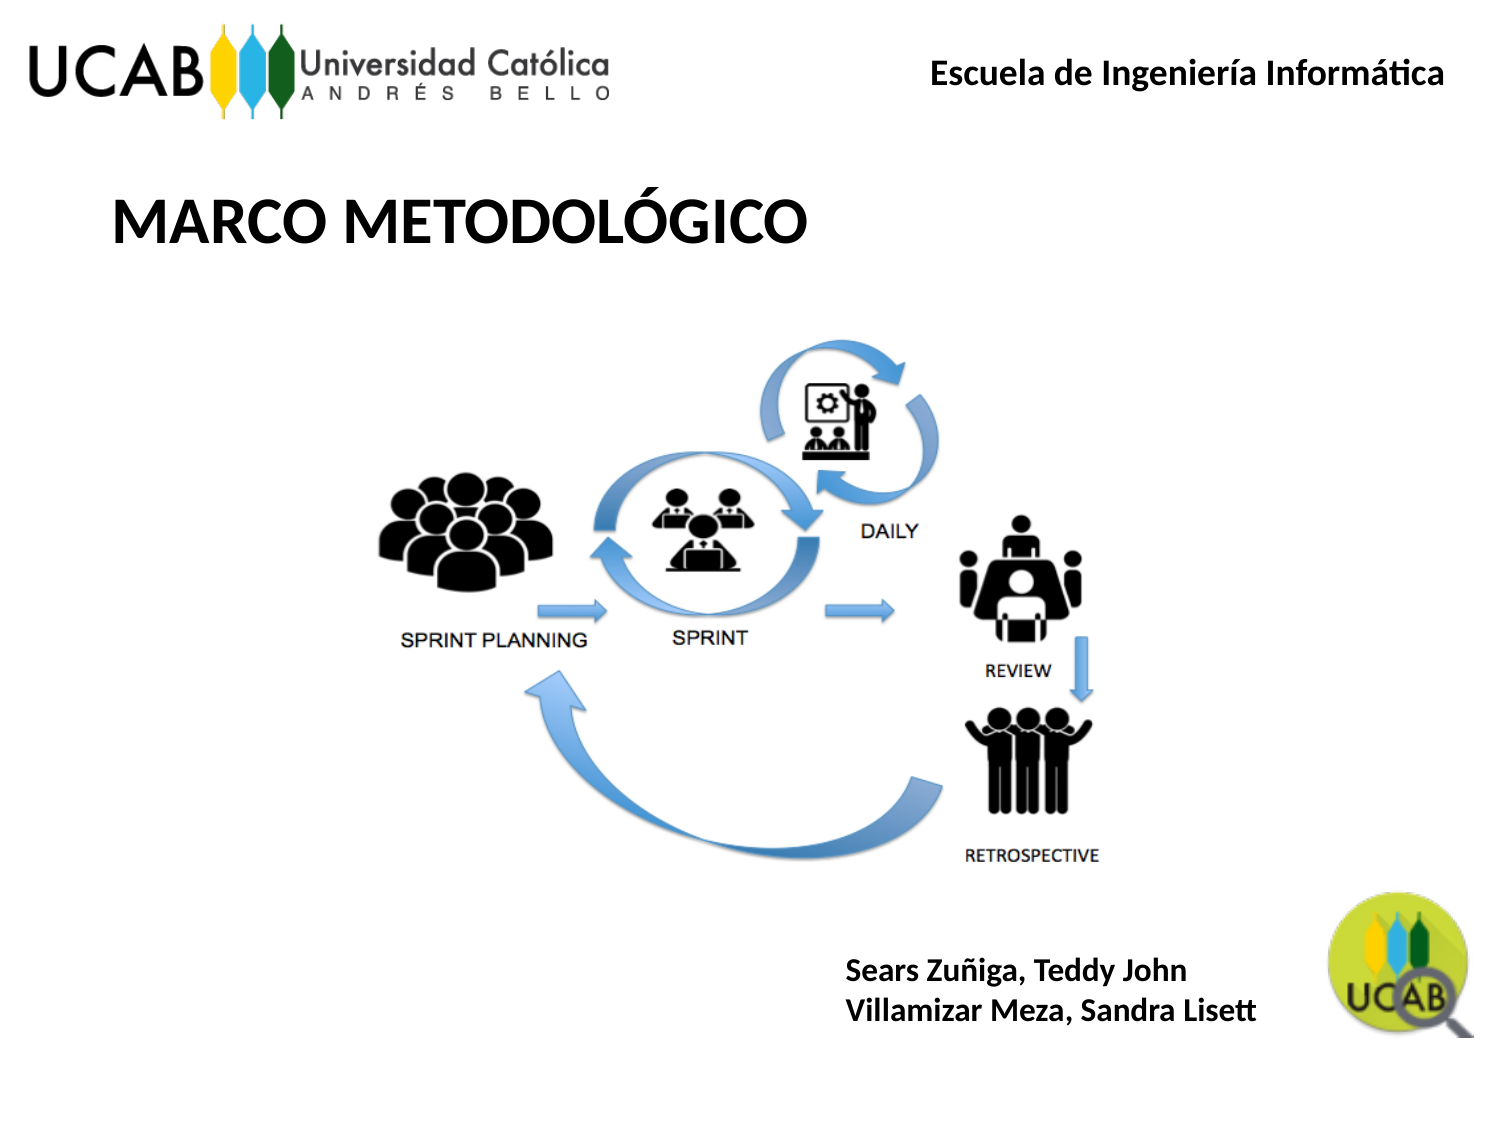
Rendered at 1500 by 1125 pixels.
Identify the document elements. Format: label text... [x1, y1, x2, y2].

text_box Sears Zuñiga, Teddy John Villamizar Meza, Sandra Lisett [830, 940, 1318, 1036]
picture [346, 325, 1154, 888]
text_box Escuela de Ingeniería Informática [915, 40, 1461, 101]
picture [1323, 887, 1474, 1038]
text_box MARCO METODOLÓGICO [97, 169, 825, 265]
picture [0, 6, 631, 136]
